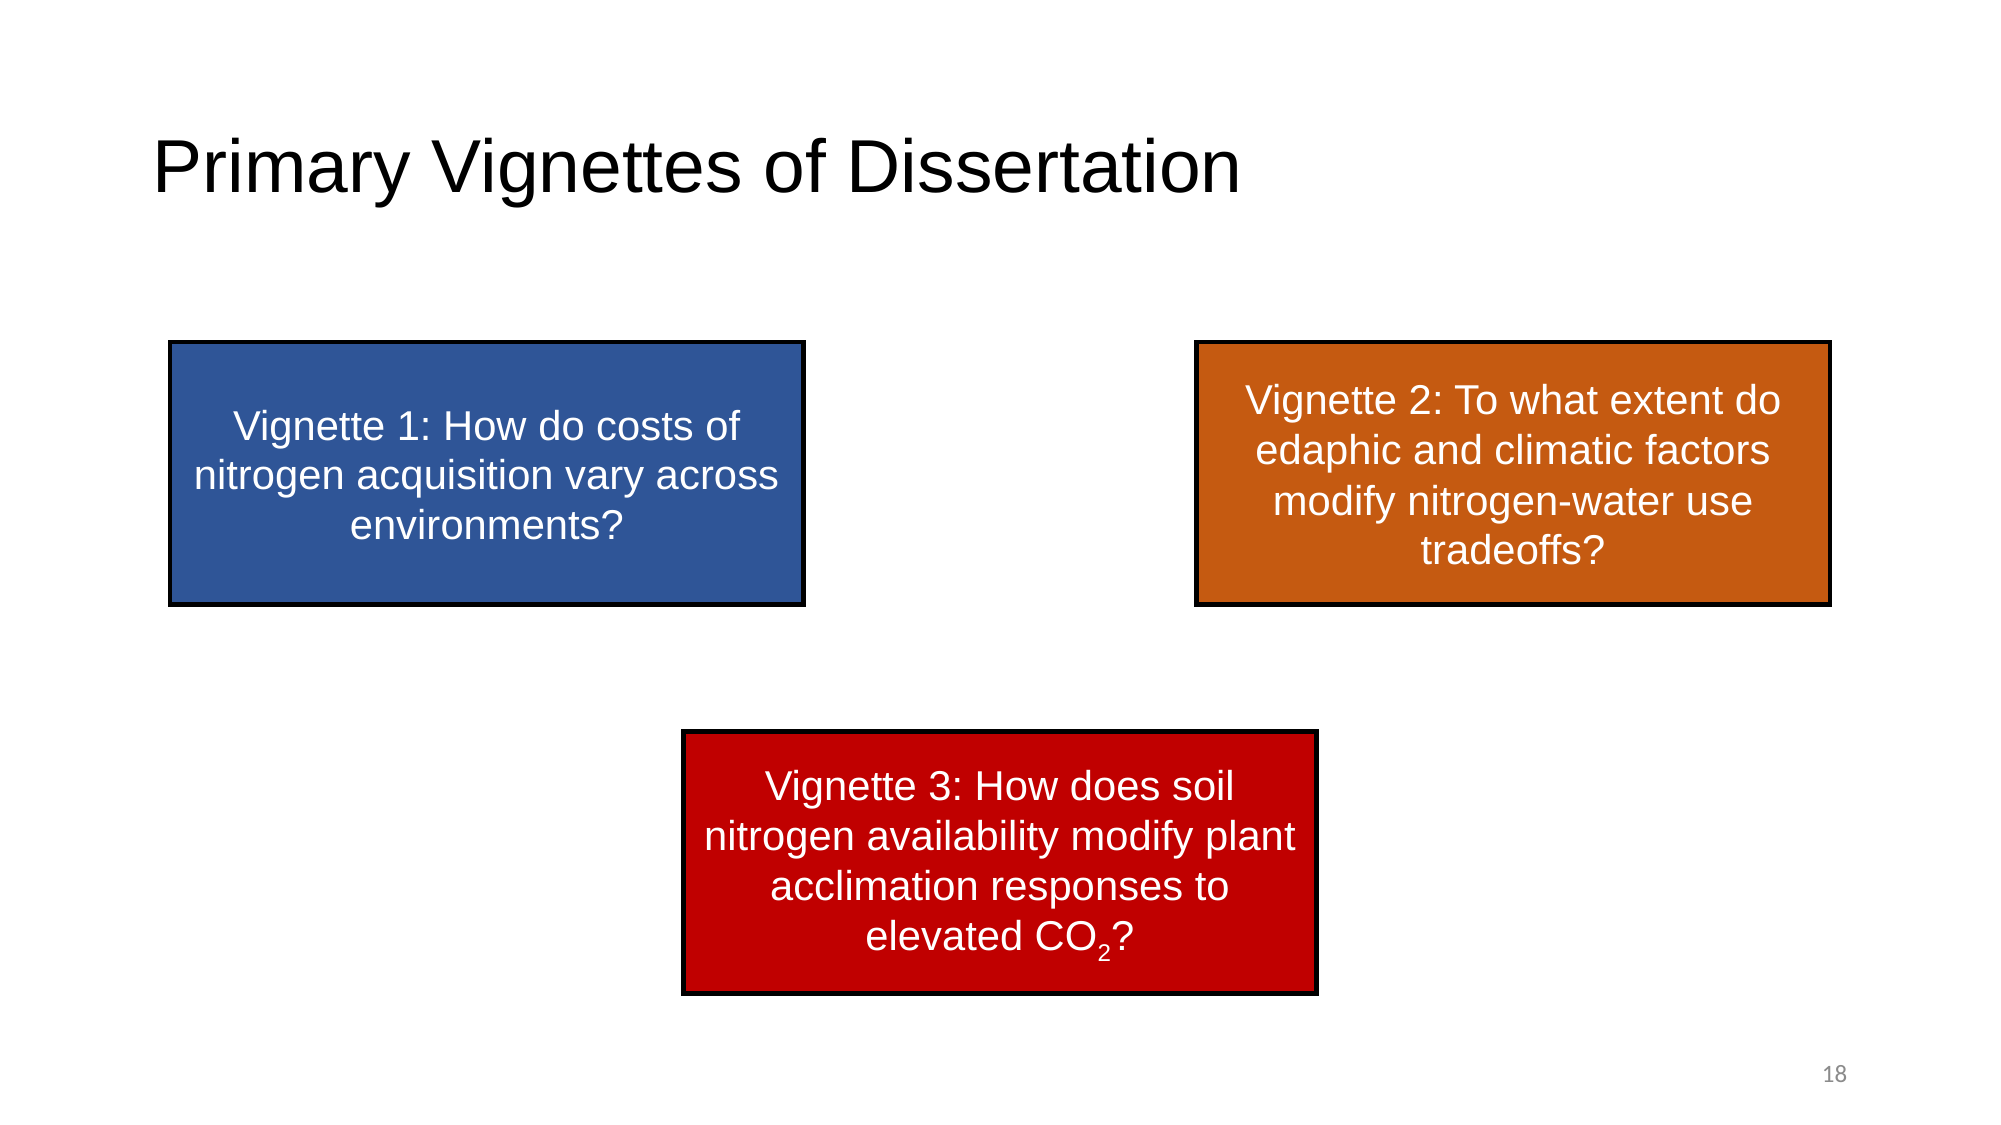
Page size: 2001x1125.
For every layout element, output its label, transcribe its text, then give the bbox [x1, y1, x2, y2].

slide_number 18 [1412, 1042, 1863, 1103]
text_box Vignette 1: How do costs of nitrogen acquisition vary across environments? [169, 341, 805, 606]
text_box Vignette 3: How does soil nitrogen availability modify plant acclimation responses to elevated CO2? [682, 730, 1318, 995]
title Primary Vignettes of Dissertation [137, 59, 1863, 278]
text_box Vignette 2: To what extent do edaphic and climatic factors modify nitrogen-water use tradeoffs? [1195, 341, 1831, 606]
